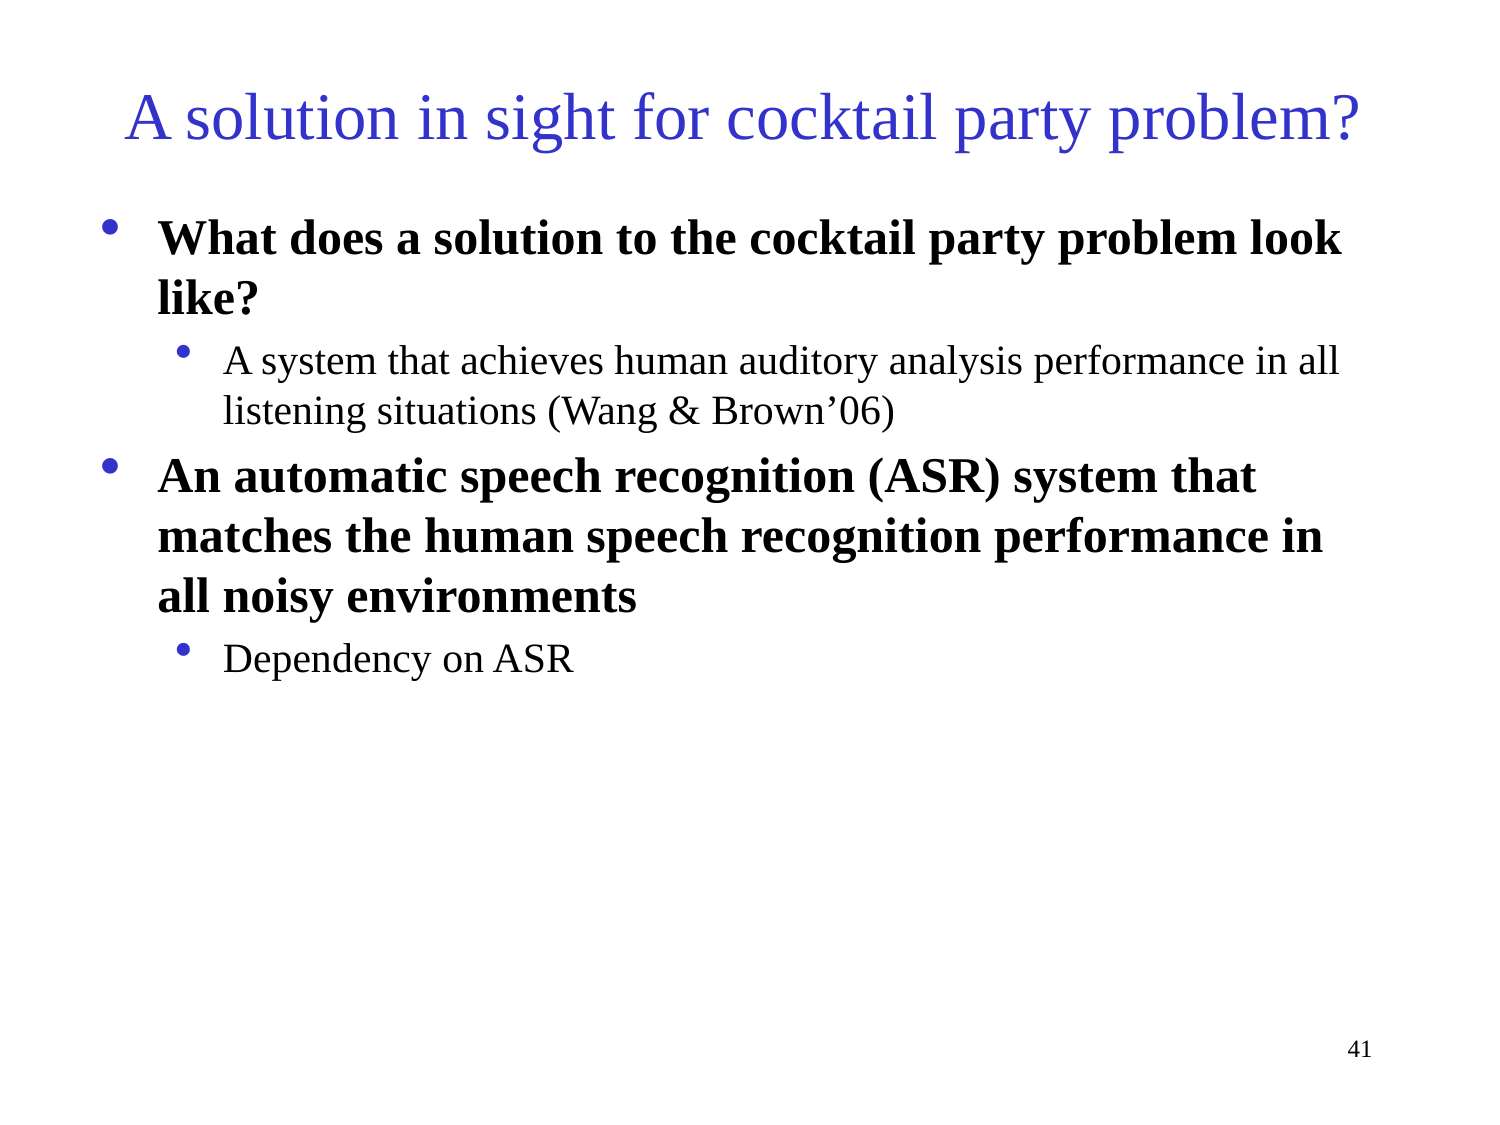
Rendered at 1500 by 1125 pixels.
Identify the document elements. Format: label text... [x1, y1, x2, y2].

slide_number 41 [1074, 1024, 1388, 1101]
list What does a solution to the cocktail party problem look like? A system that achieves human auditory analysis performance in all listening situations (Wang & Brown’06) An automatic speech recognition (ASR) system that matches the human speech recognition performance in all noisy environments Dependency on ASR [85, 196, 1399, 991]
title A solution in sight for cocktail party problem? [87, 62, 1400, 163]
